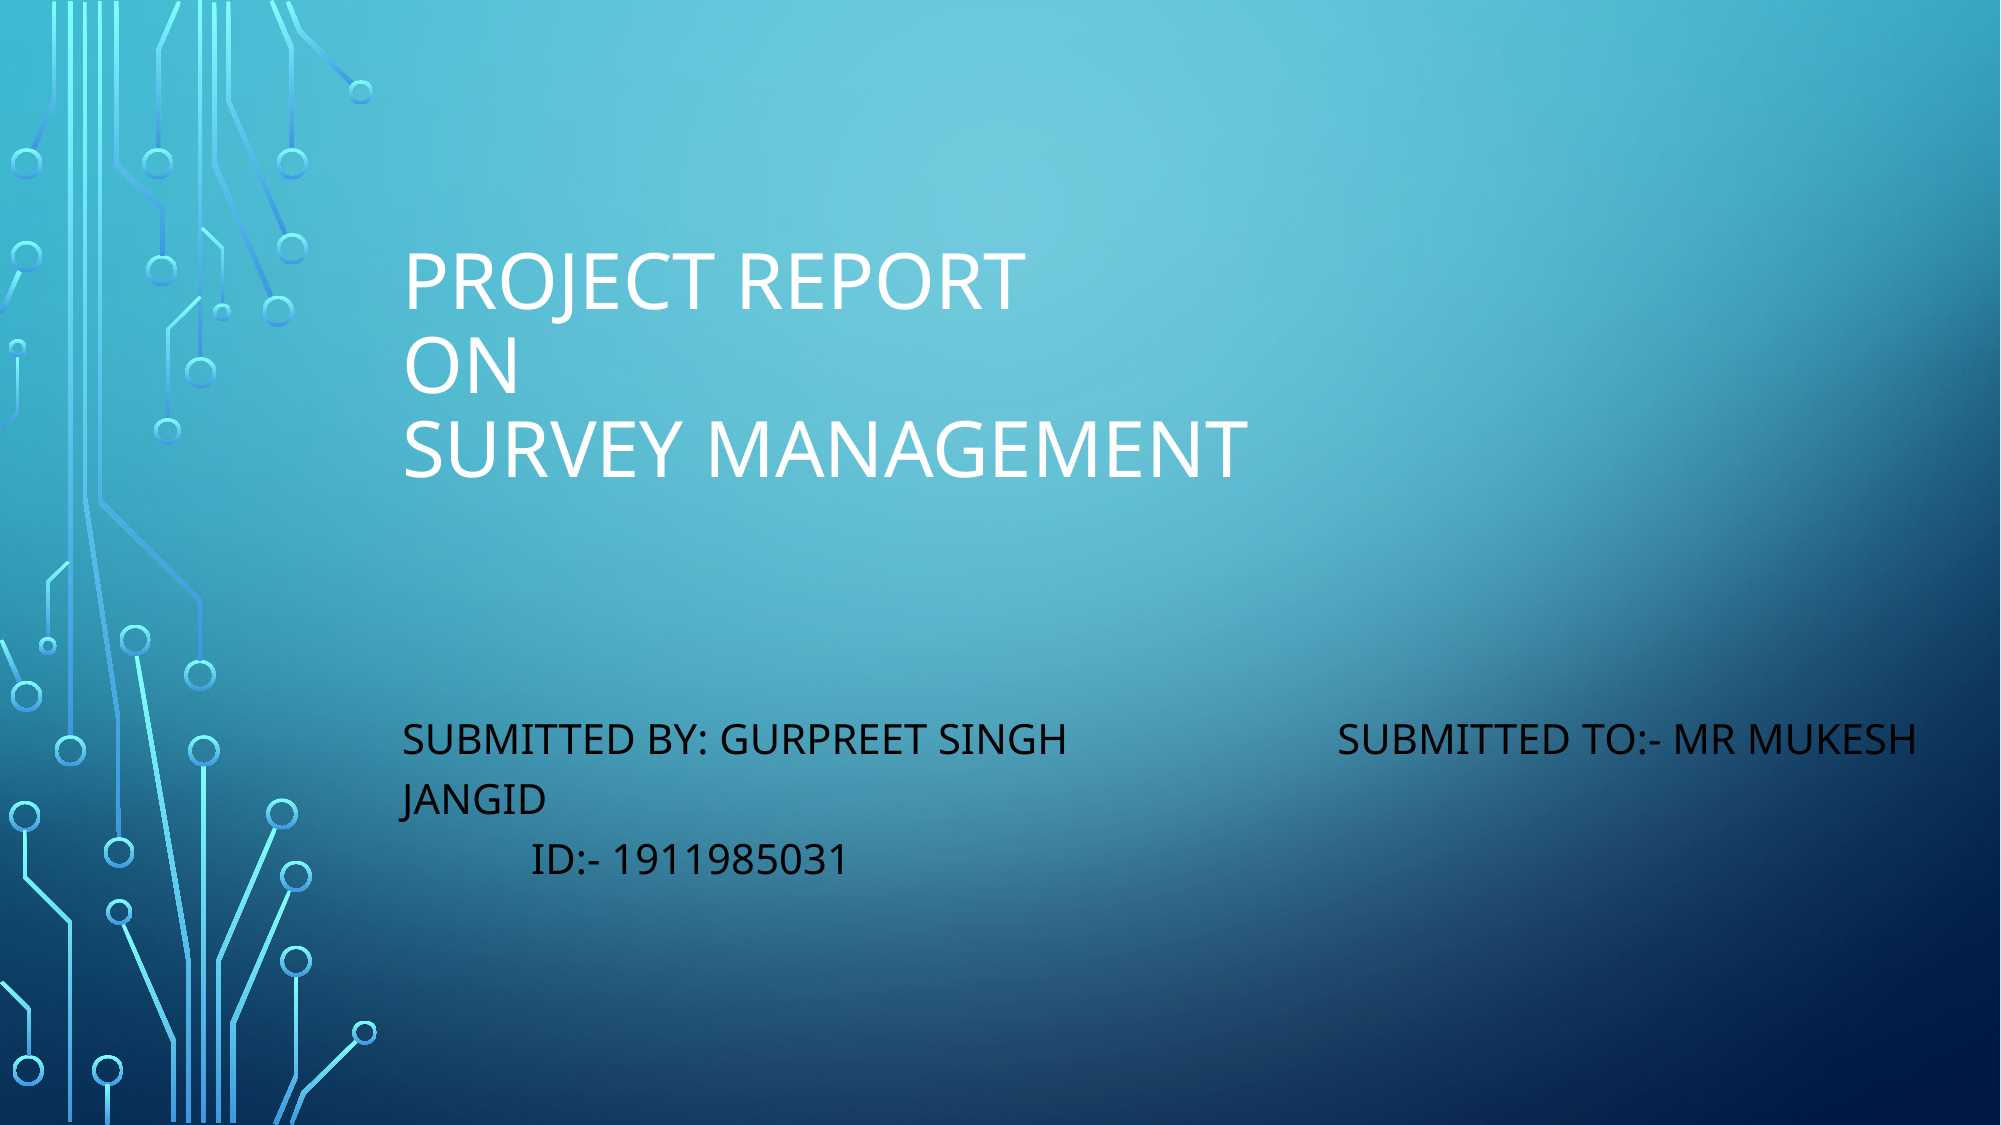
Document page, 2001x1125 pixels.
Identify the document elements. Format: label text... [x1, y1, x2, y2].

subtitle Submitted BY: gurpreet singh Submitted TO:- MR MUKESH JANGID Id:- 1911985031 [387, 694, 1958, 967]
title Project Report on Survey Management [387, 231, 1662, 502]
